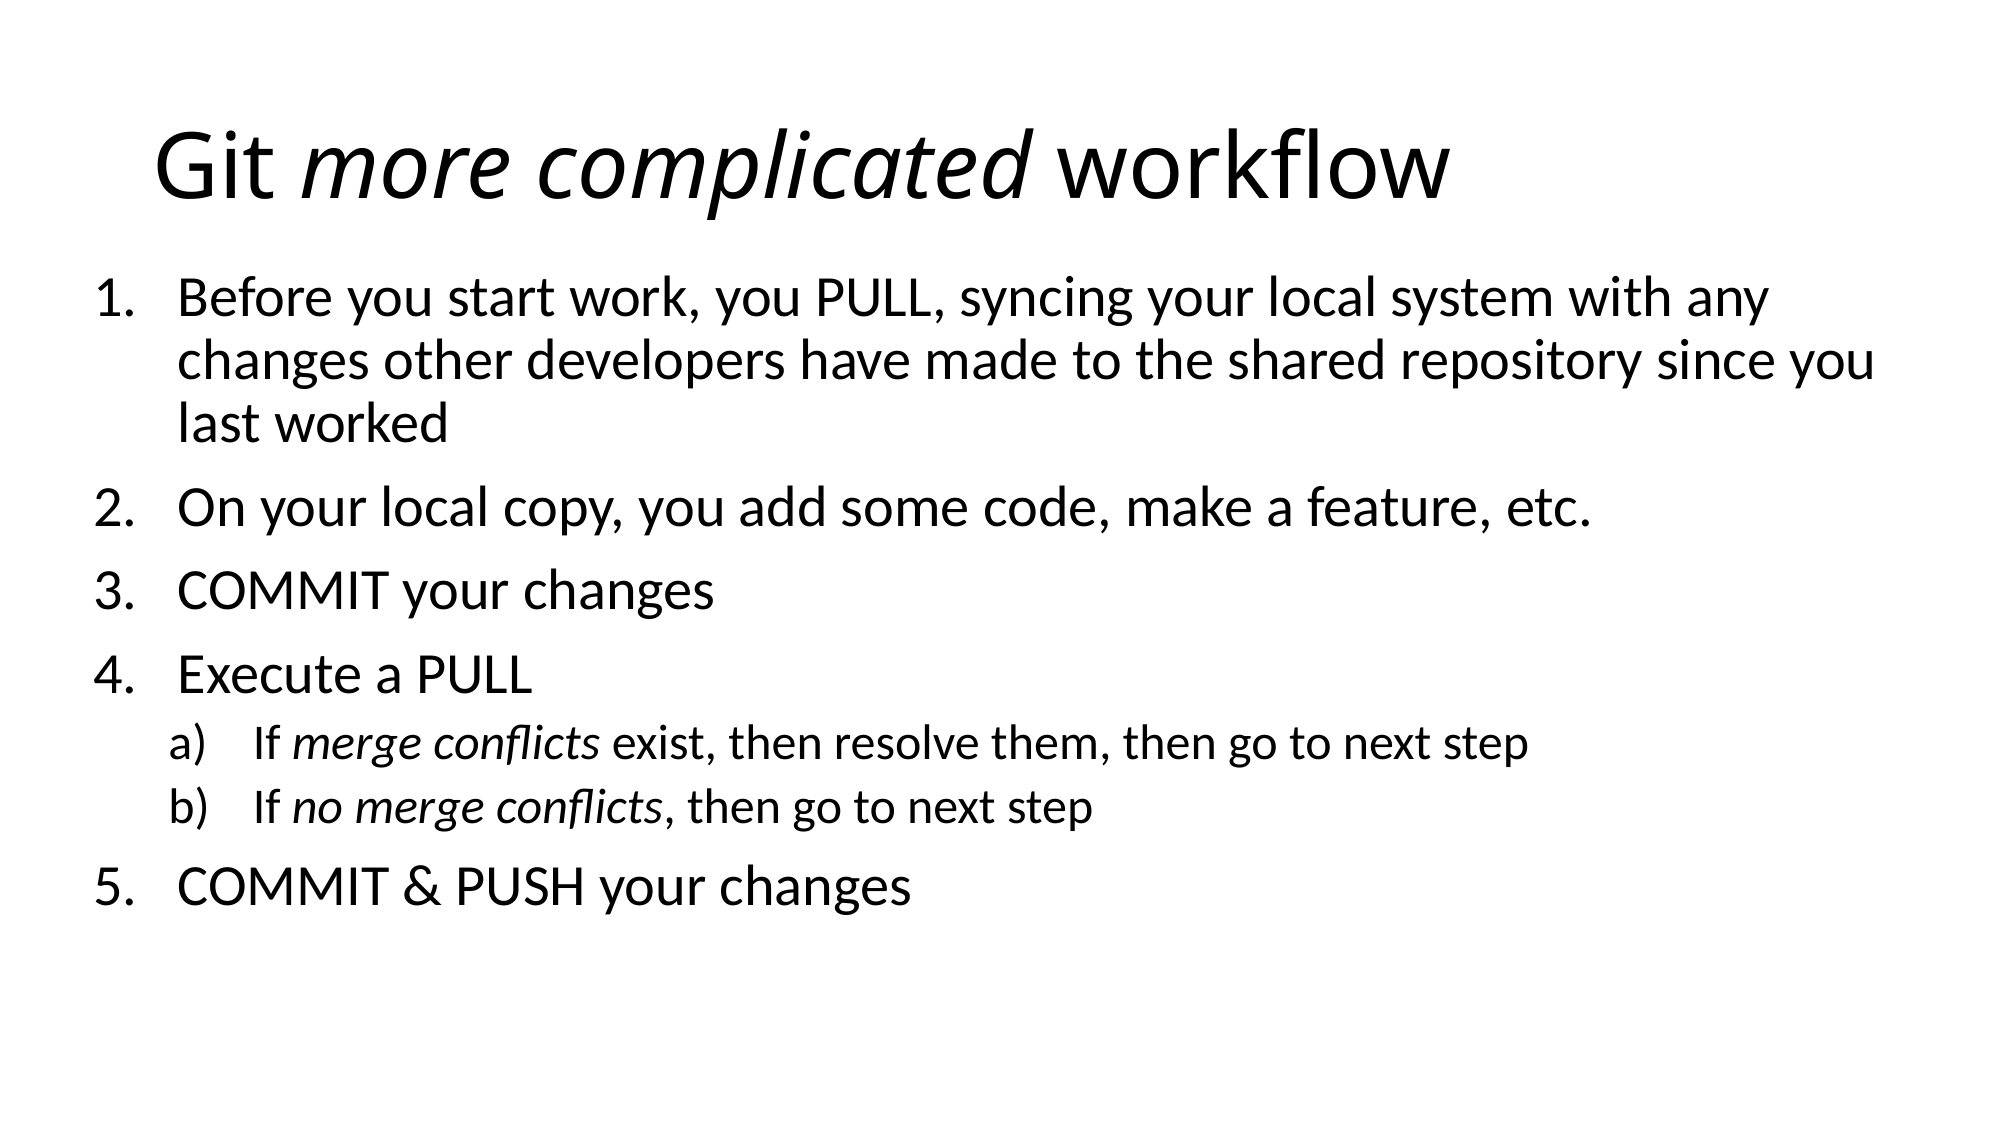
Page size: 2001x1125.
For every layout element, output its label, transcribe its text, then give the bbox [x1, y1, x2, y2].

list Before you start work, you PULL, syncing your local system with any changes other developers have made to the shared repository since you last worked On your local copy, you add some code, make a feature, etc. COMMIT your changes Execute a PULL If merge conflicts exist, then resolve them, then go to next step If no merge conflicts, then go to next step COMMIT & PUSH your changes [78, 258, 1985, 1052]
title Git more complicated workflow [137, 59, 1863, 258]
